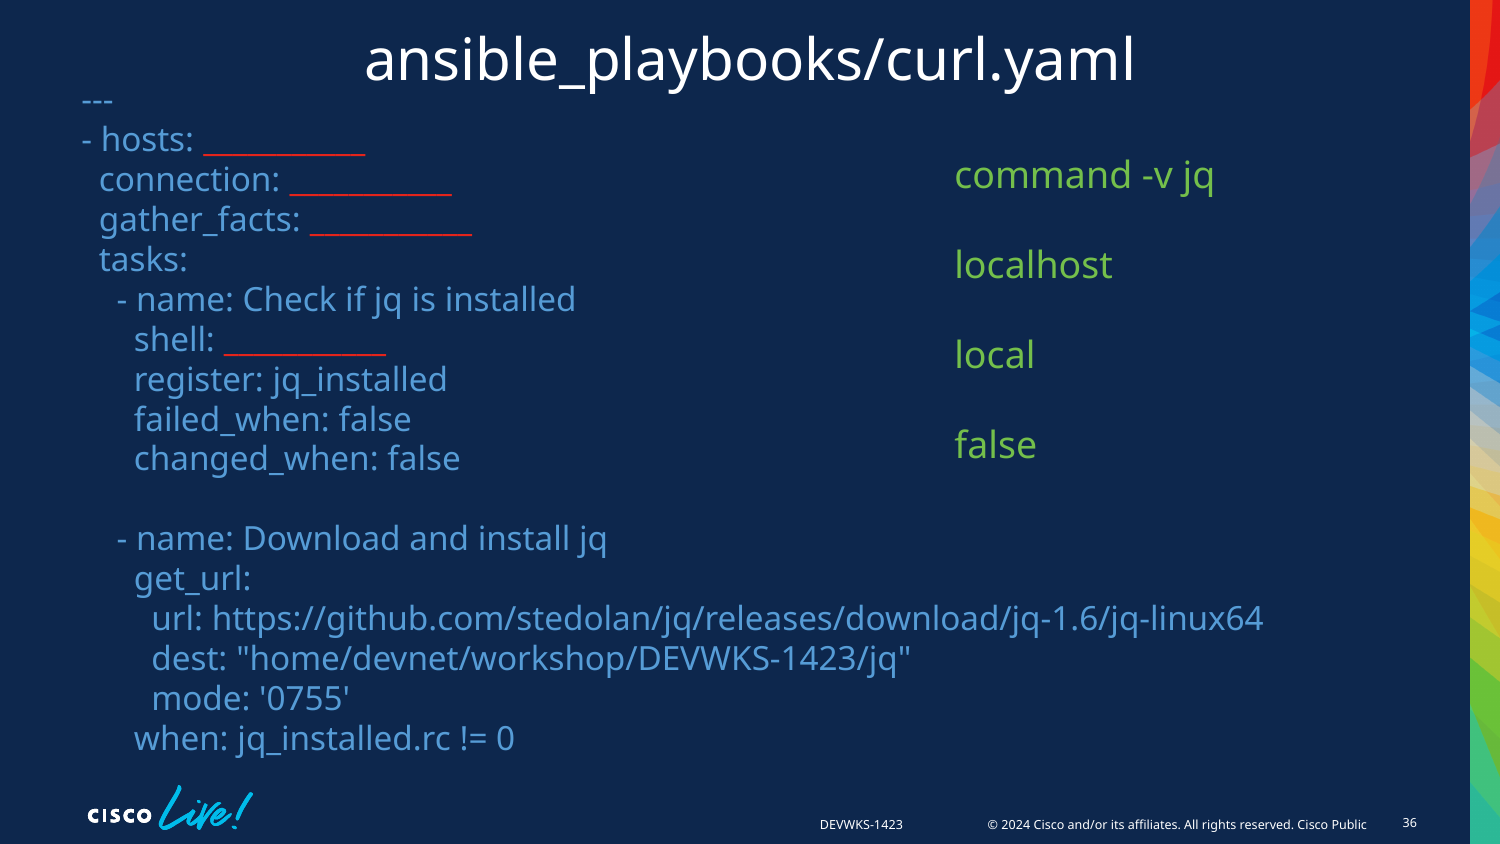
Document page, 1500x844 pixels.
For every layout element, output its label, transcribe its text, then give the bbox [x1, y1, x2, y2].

title ansible_playbooks/curl.yaml [72, 31, 1428, 98]
text_box --- - hosts: ___________ connection: ___________ gather_facts: ___________ tasks: - name: Check if jq is installed shell: ___________ register: jq_installed failed_when: false changed_when: false - name: Download and install jq get_url: url: https://github.com/stedolan/jq/releases/download/jq-1.6/jq-linux64 dest: "home/devnet/workshop/DEVWKS-1423/jq" mode: '0755' when: jq_installed.rc != 0 [66, 70, 1403, 765]
picture [1470, 0, 1500, 98]
footer DEVWKS-1423 [809, 811, 939, 838]
text_box command -v jq localhost local false [939, 98, 1500, 844]
